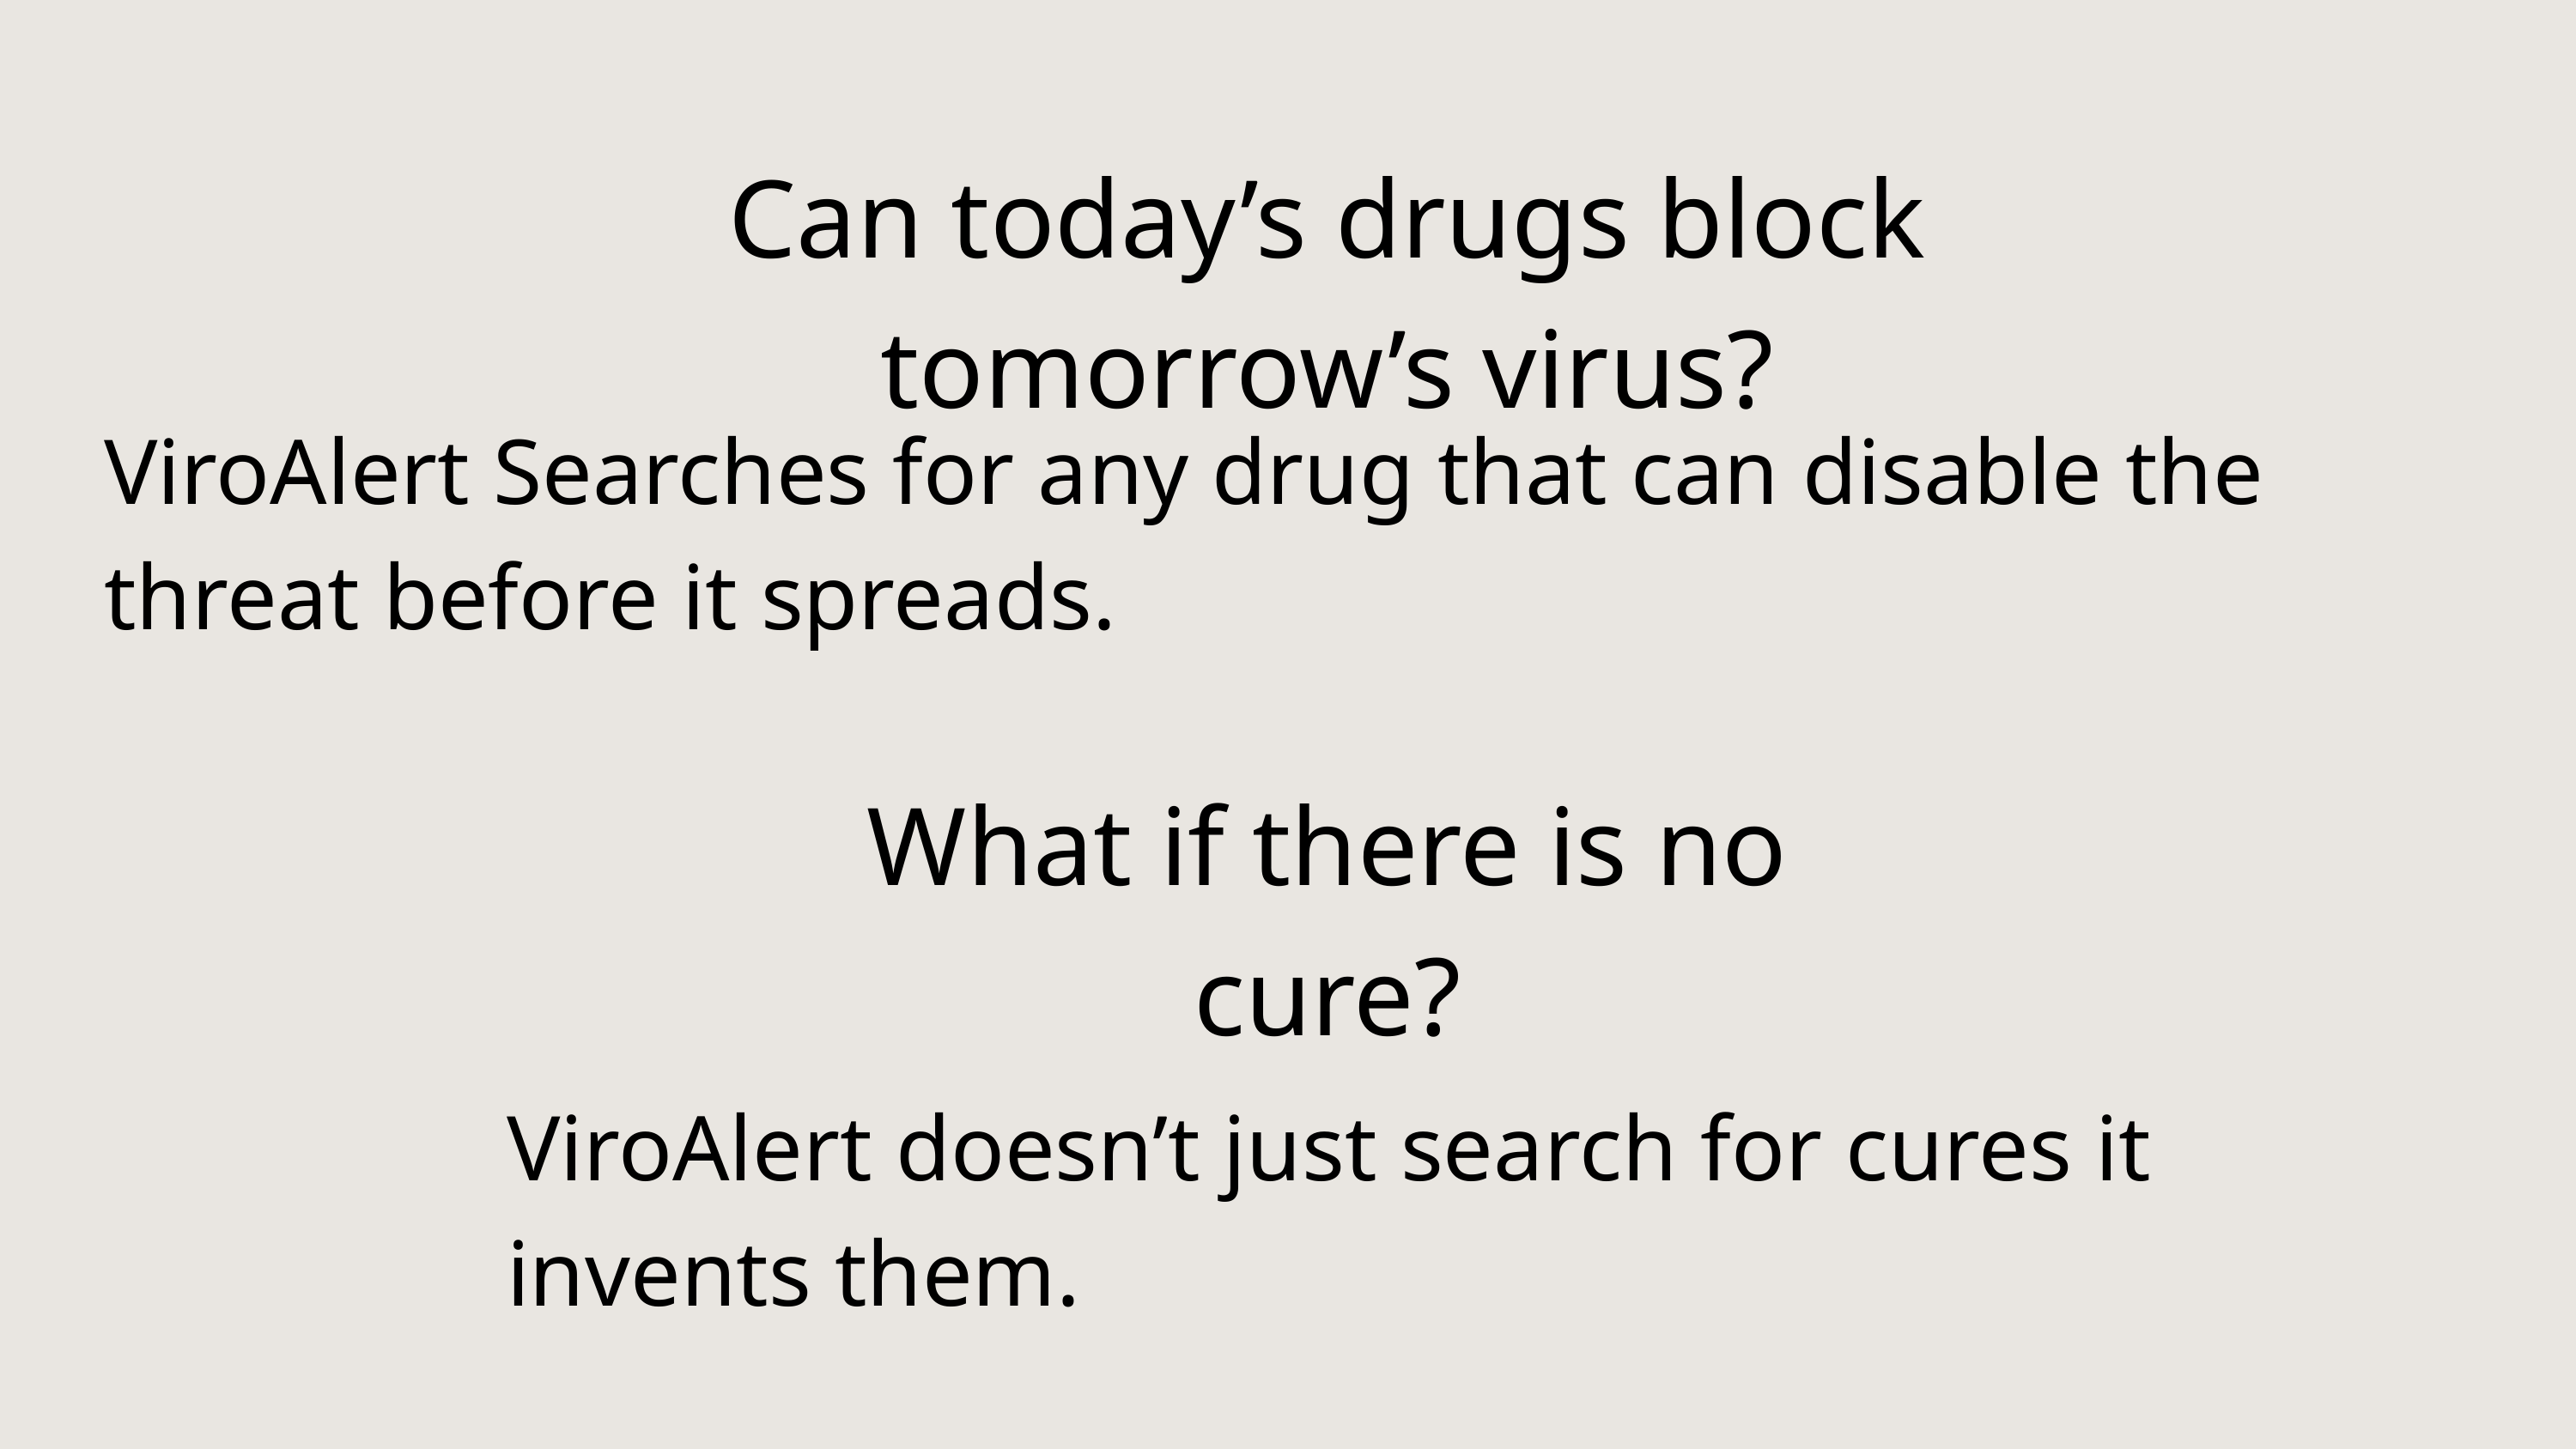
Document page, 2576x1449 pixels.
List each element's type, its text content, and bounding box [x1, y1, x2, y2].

text_box What if there is no cure? [852, 756, 1803, 1058]
text_box ViroAlert Searches for any drug that can disable the threat before it spreads. [104, 271, 2490, 648]
text_box Can today’s drugs block tomorrow’s virus? [501, 129, 2154, 271]
text_box ViroAlert doesn’t just search for cures it invents them. [507, 1073, 2208, 1325]
